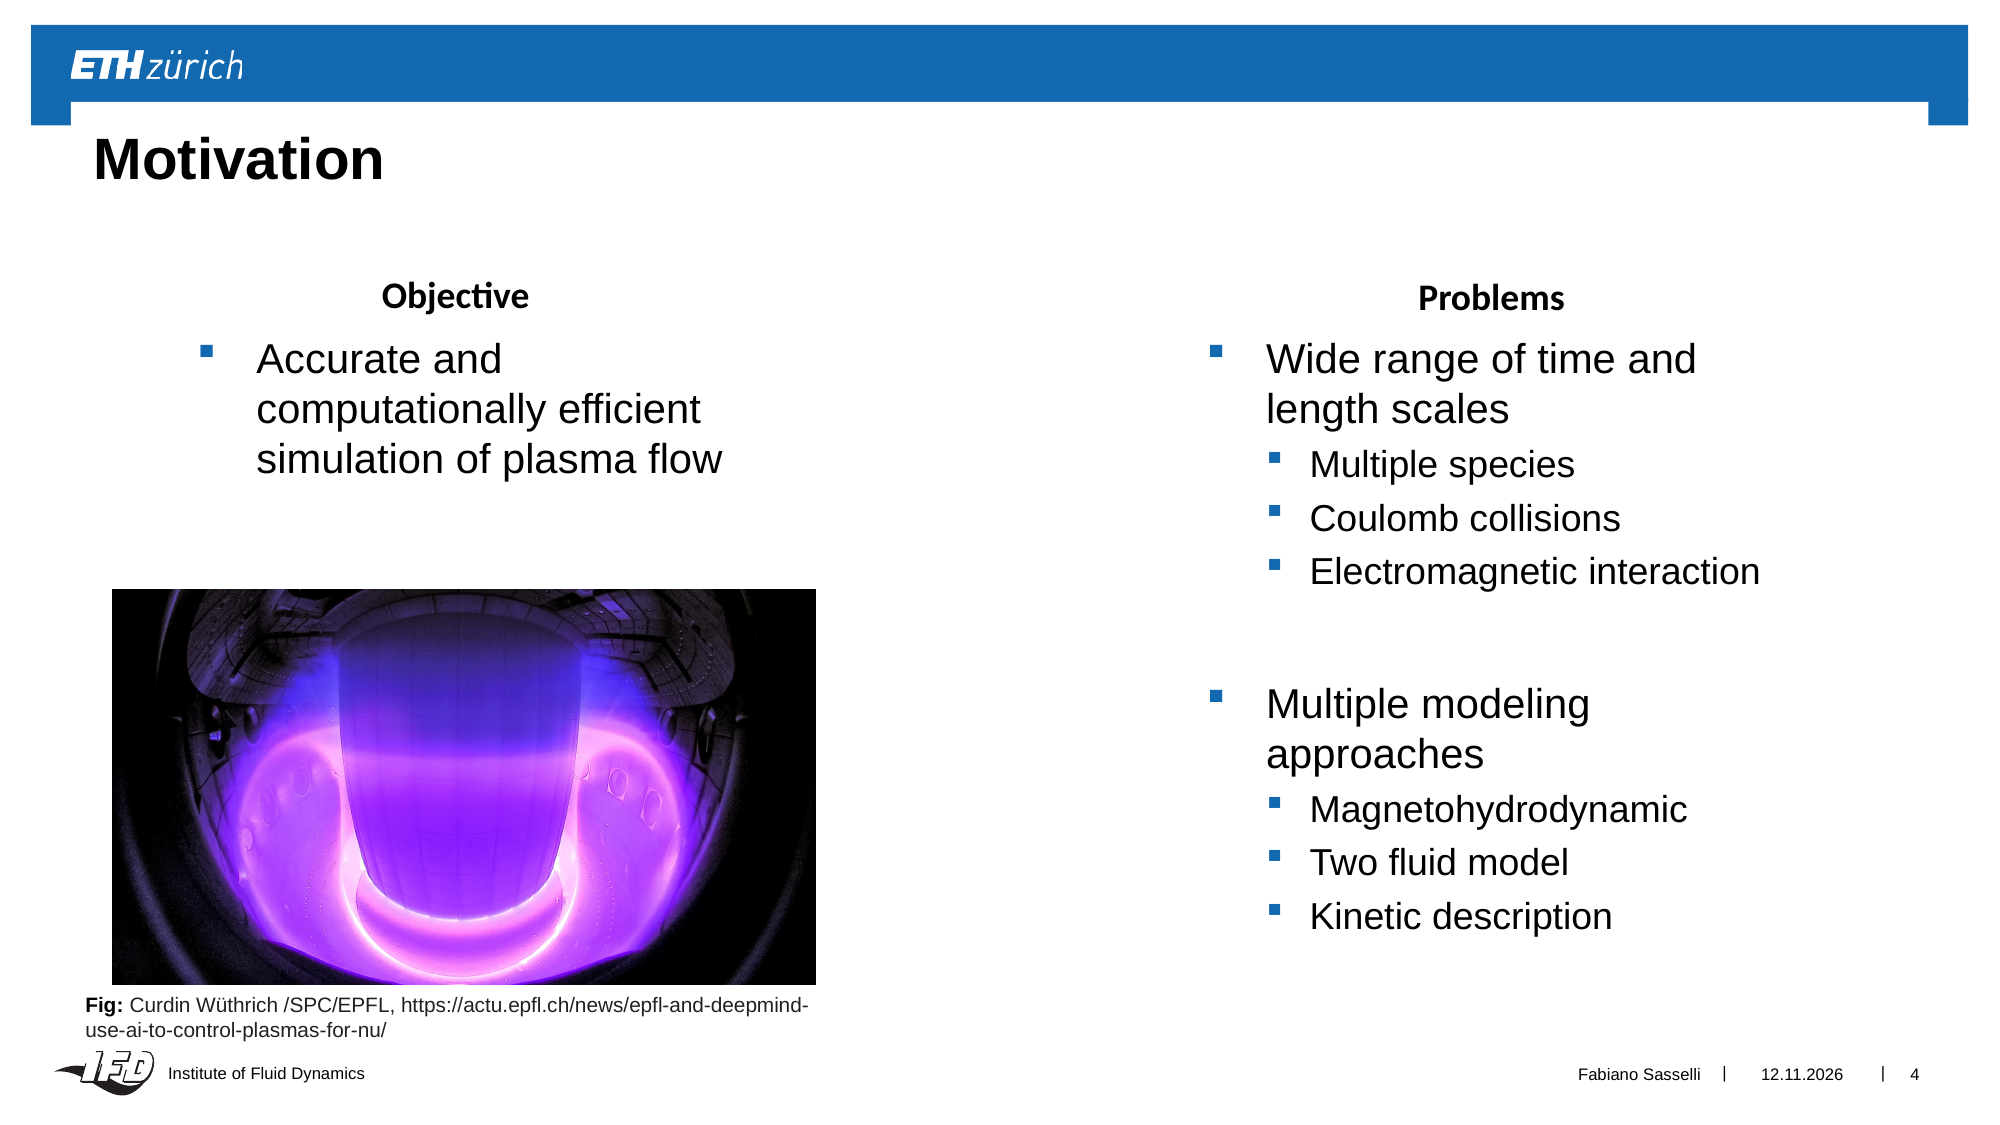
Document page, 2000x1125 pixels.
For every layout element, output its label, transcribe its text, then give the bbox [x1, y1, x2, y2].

text_box Objective [367, 263, 545, 324]
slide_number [1735, 1034, 1870, 1112]
text_box Problems [1403, 266, 1581, 326]
list Wide range of time and length scales Multiple species Coulomb collisions Electromagnetic interaction Multiple modeling approaches Magnetohydrodynamic Two fluid model Kinetic description [1183, 331, 1774, 1023]
title Motivation [70, 101, 1929, 262]
text_box Fig: Curdin Wüthrich /SPC/EPFL, https://actu.epfl.ch/news/epfl-and-deepmind-use-ai-to-control-plasmas-for-nu/ [70, 984, 857, 1049]
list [112, 589, 816, 985]
slide_number 4 [1886, 1034, 1945, 1112]
footer Fabiano Sasselli [999, 1034, 1702, 1112]
list Accurate and computationally efficient simulation of plasma flow [173, 331, 739, 589]
